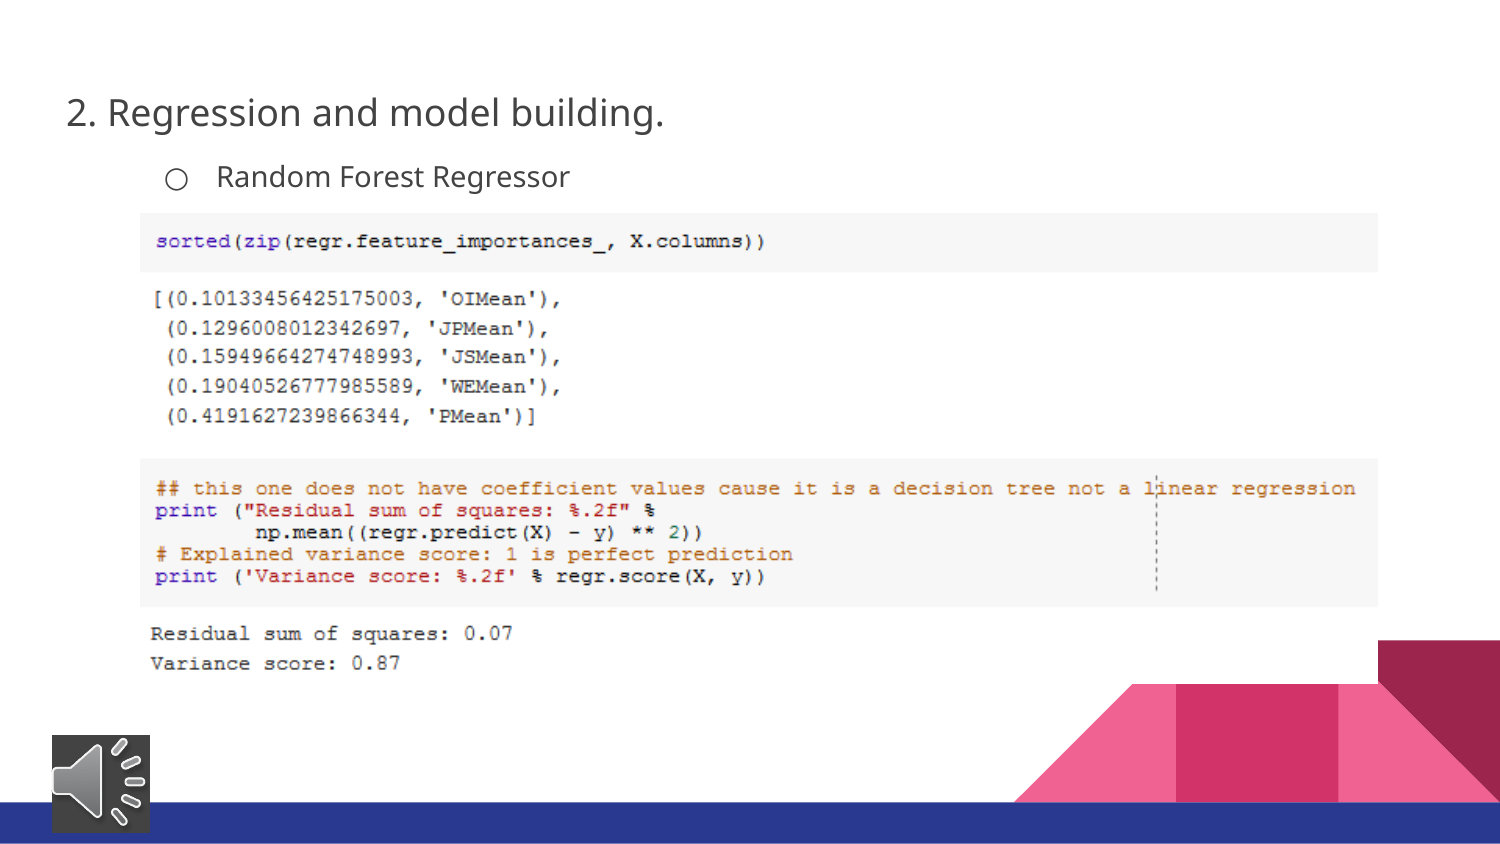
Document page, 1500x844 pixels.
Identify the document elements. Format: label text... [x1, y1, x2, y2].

picture [139, 213, 1378, 684]
list Random Forest Regressor [51, 138, 1449, 731]
picture [50, 734, 152, 835]
title 2. Regression and model building. [51, 67, 1449, 138]
